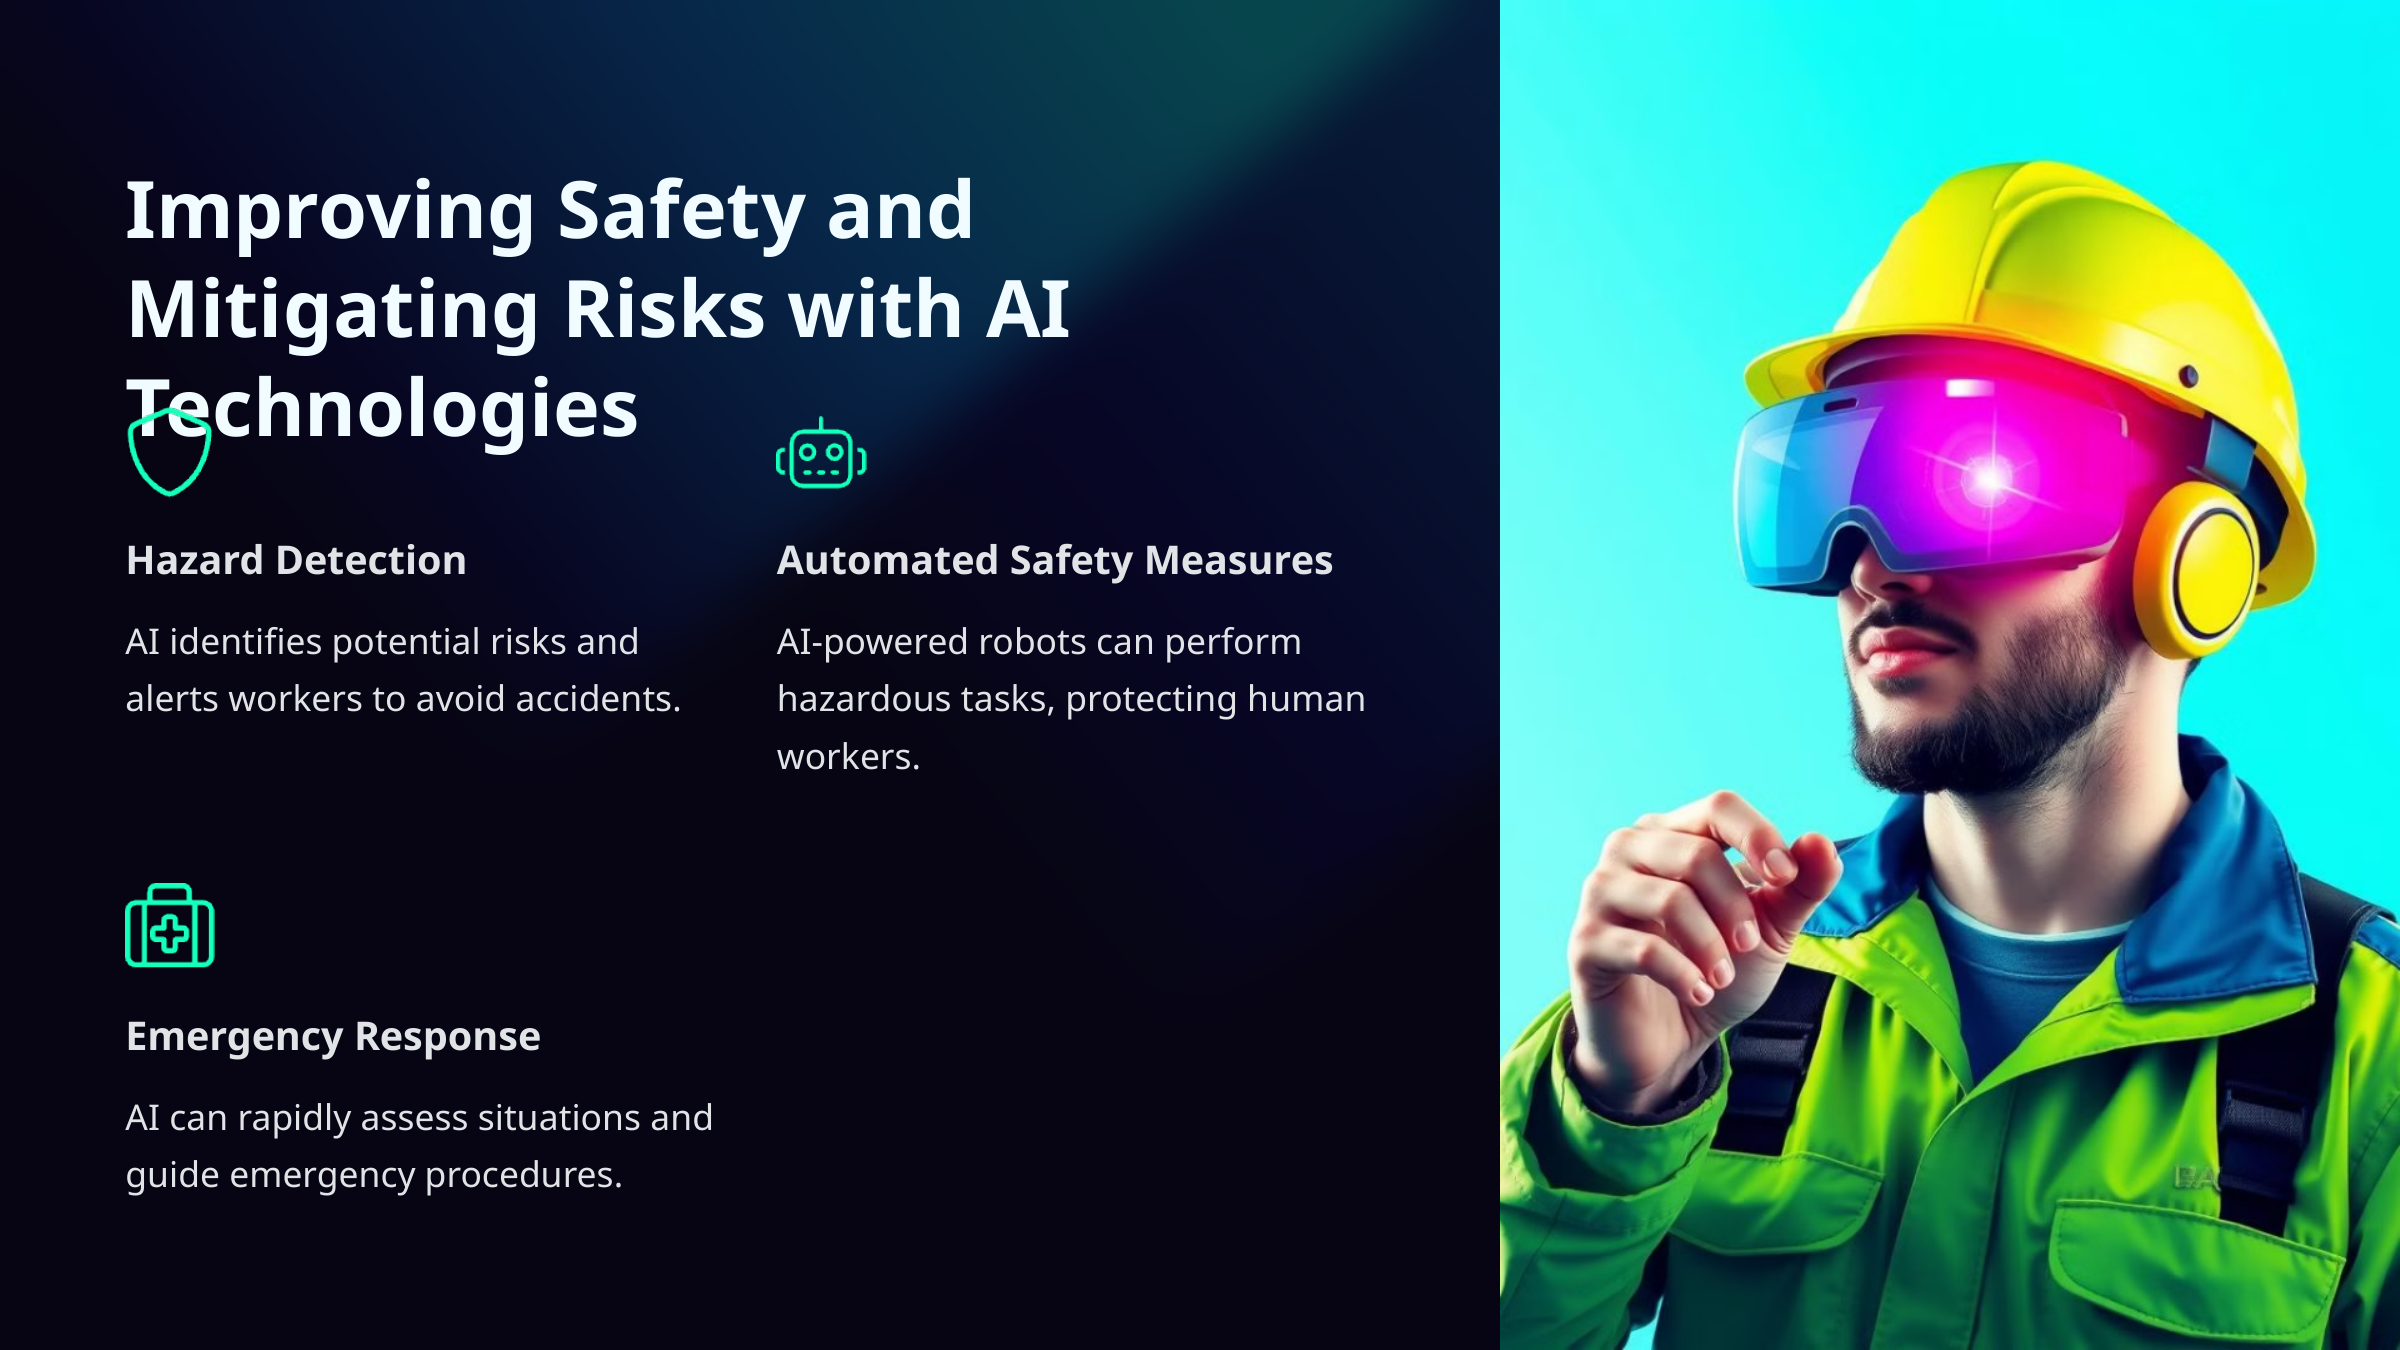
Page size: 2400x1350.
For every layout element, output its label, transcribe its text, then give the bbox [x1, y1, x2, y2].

text_box Emergency Response [125, 1009, 527, 1059]
text_box Hazard Detection [125, 533, 524, 583]
picture [125, 883, 215, 974]
picture [776, 407, 867, 498]
picture [125, 407, 215, 498]
text_box Improving Safety and Mitigating Risks with AI Technologies [125, 154, 1375, 354]
text_box AI can rapidly assess situations and guide emergency procedures. [125, 1080, 724, 1195]
text_box AI-powered robots can perform hazardous tasks, protecting human workers. [776, 604, 1375, 777]
text_box Automated Safety Measures [776, 533, 1309, 583]
text_box AI identifies potential risks and alerts workers to avoid accidents. [125, 604, 724, 719]
picture [1499, 0, 2400, 1350]
